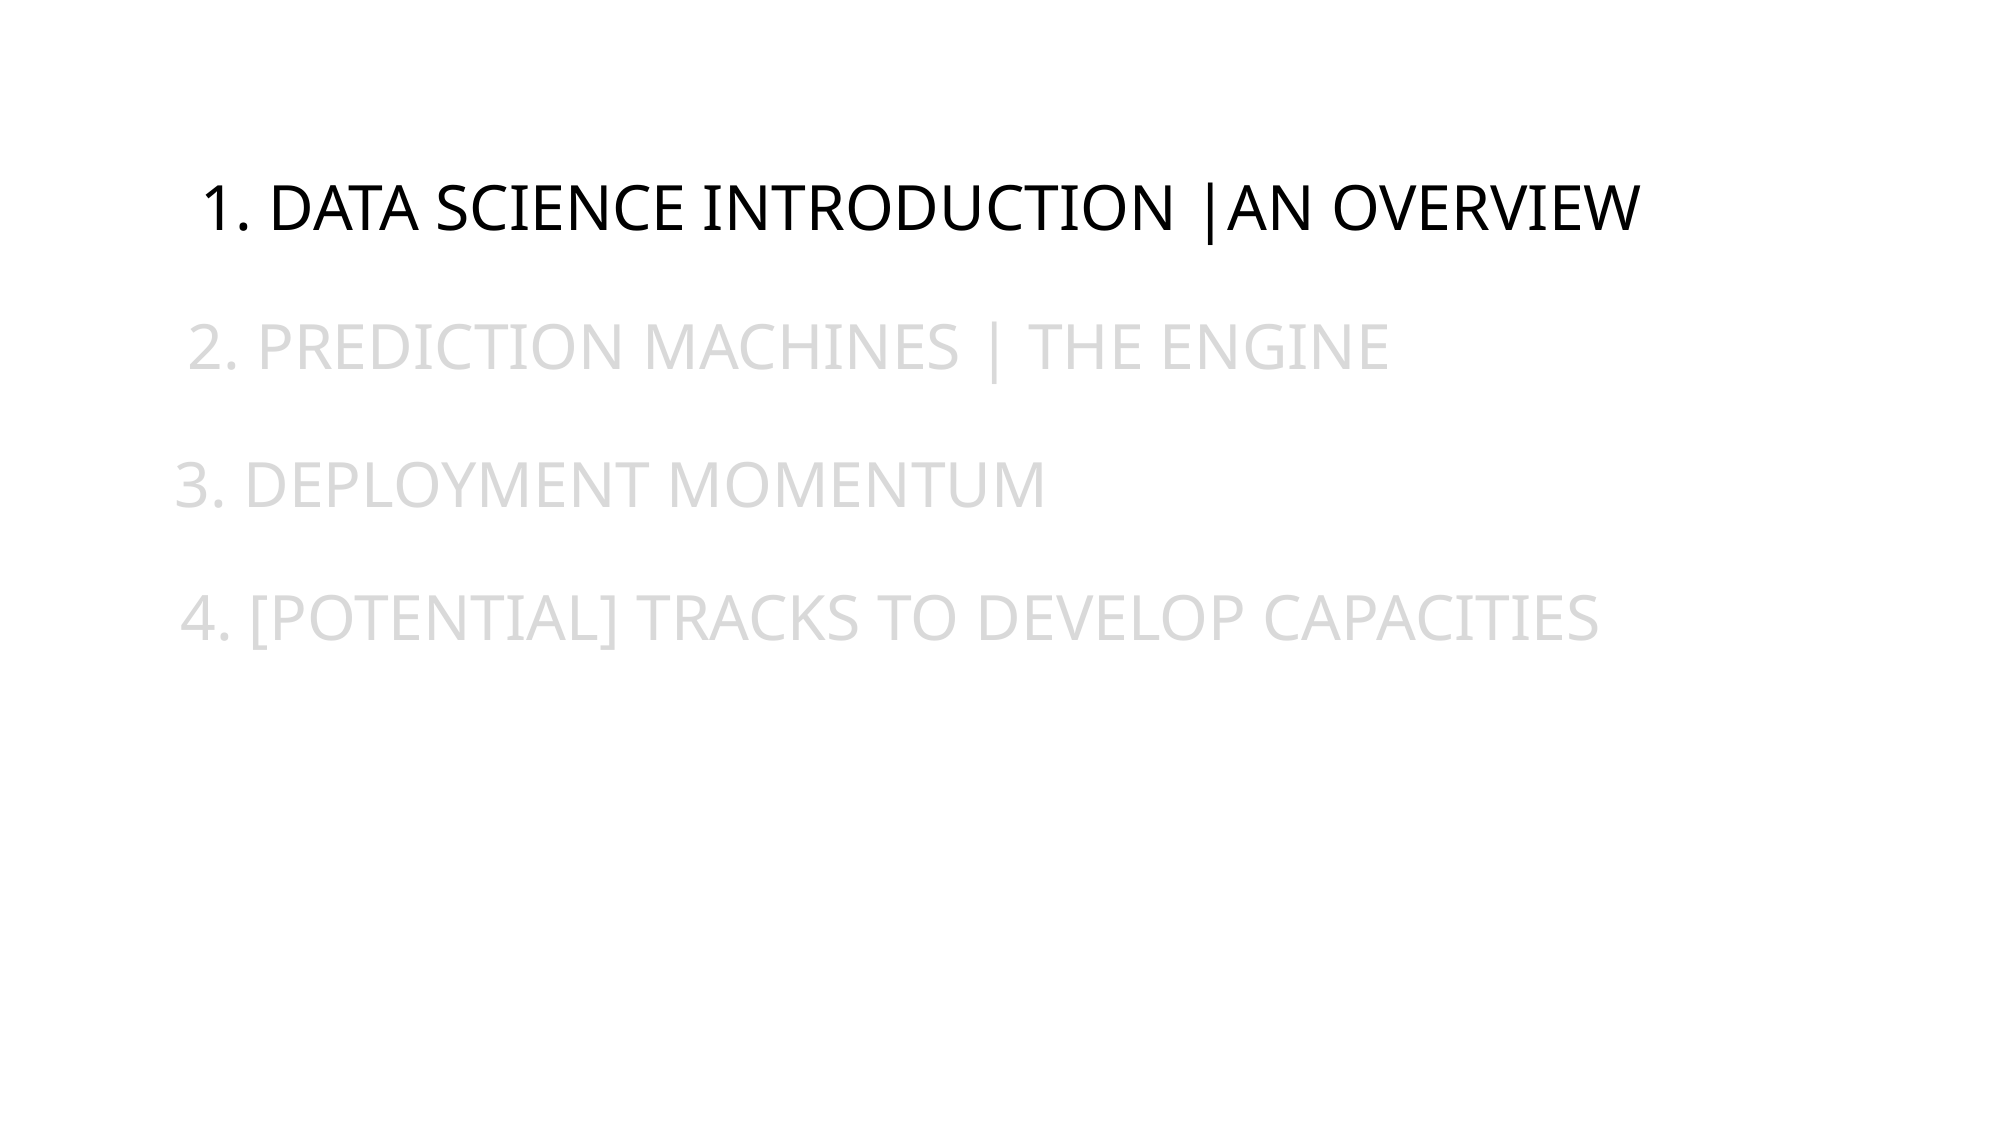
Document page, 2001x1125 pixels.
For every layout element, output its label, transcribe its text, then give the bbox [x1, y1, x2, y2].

text_box 1. DATA SCIENCE INTRODUCTION |AN OVERVIEW [185, 160, 1659, 250]
text_box 4. [POTENTIAL] TRACKS TO DEVELOP CAPACITIES [165, 570, 1618, 661]
text_box 3. DEPLOYMENT MOMENTUM [160, 437, 1064, 527]
text_box 2. PREDICTION MACHINES | THE ENGINE [173, 300, 1408, 390]
